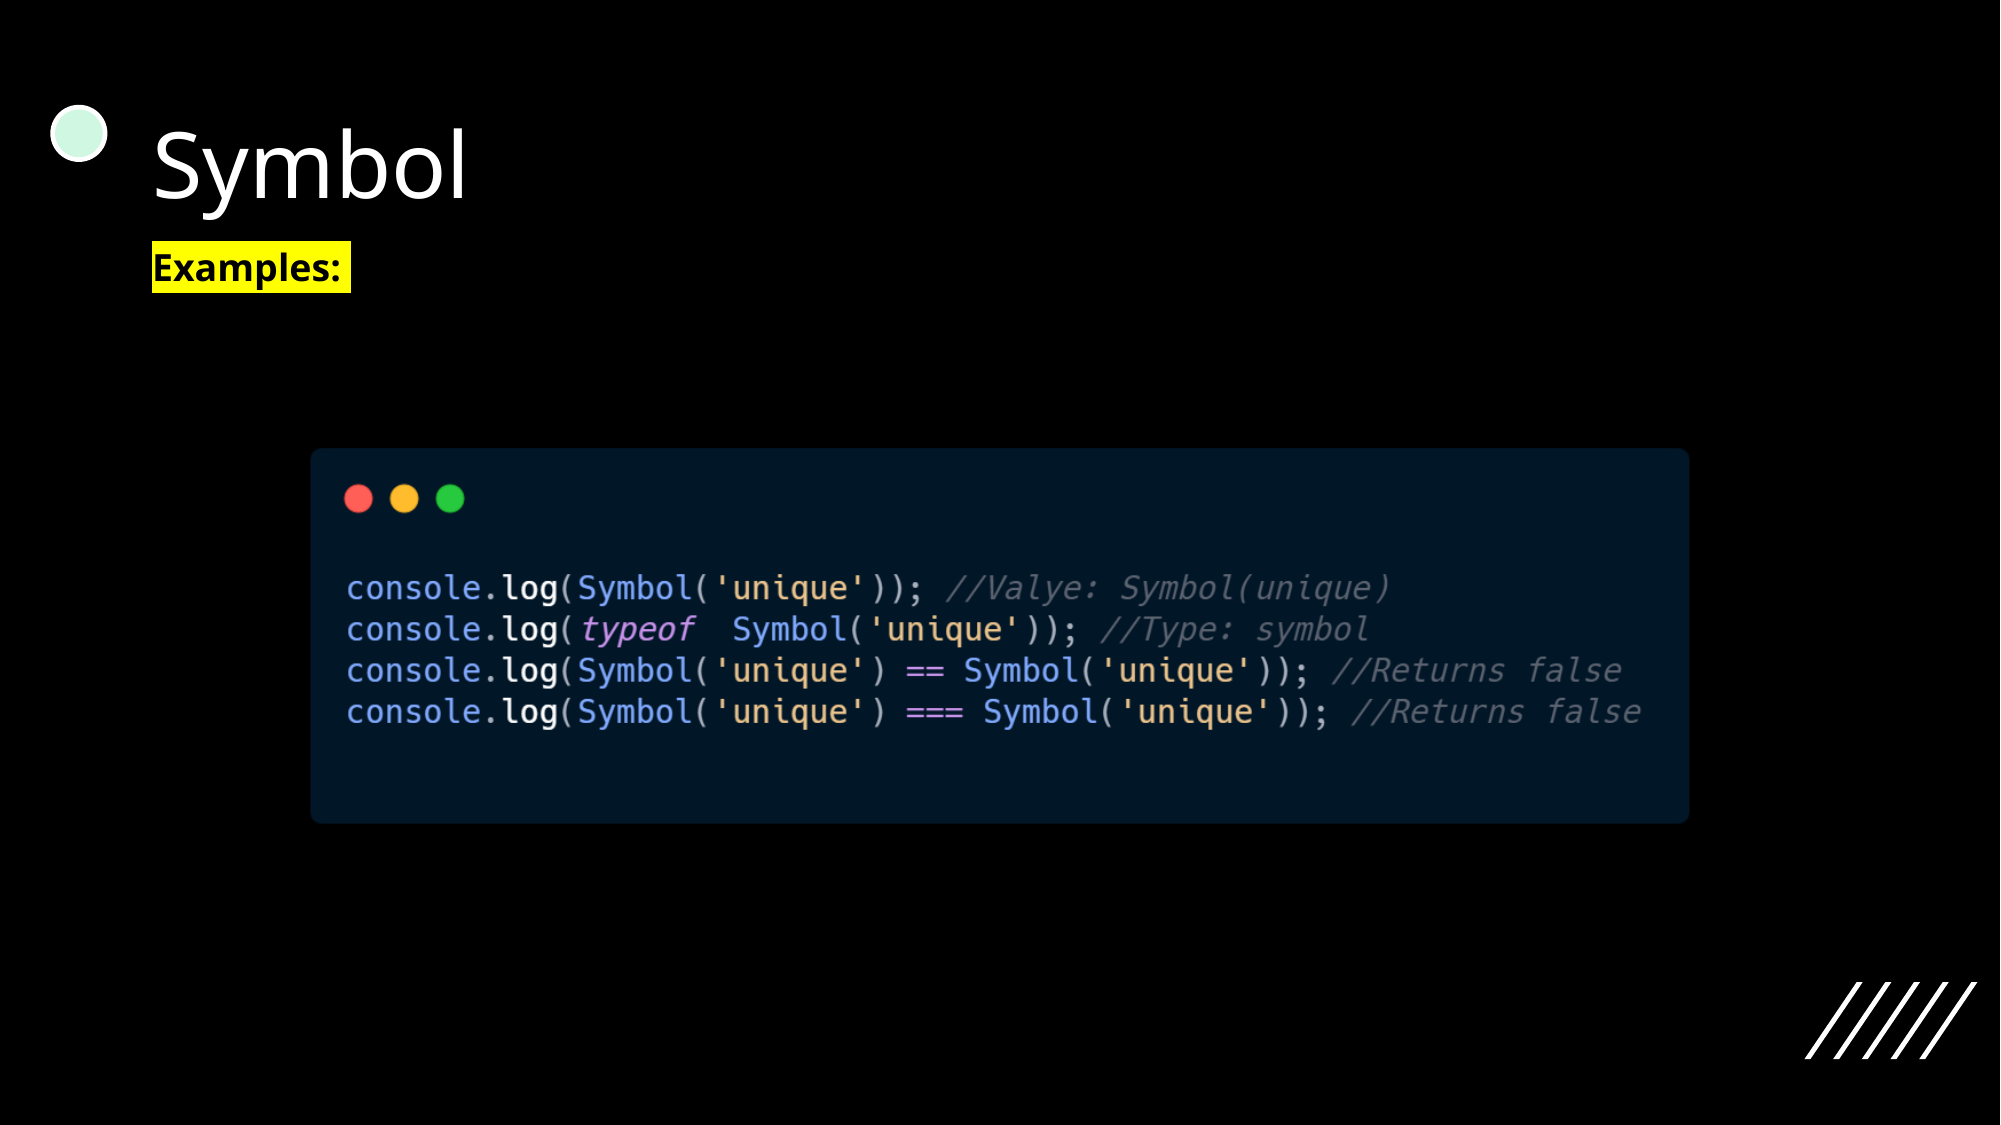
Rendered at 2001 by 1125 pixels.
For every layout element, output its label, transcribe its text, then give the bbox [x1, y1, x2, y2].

title Symbol [137, 59, 1863, 278]
text_box Examples: [137, 236, 1452, 342]
picture [181, 320, 1819, 952]
